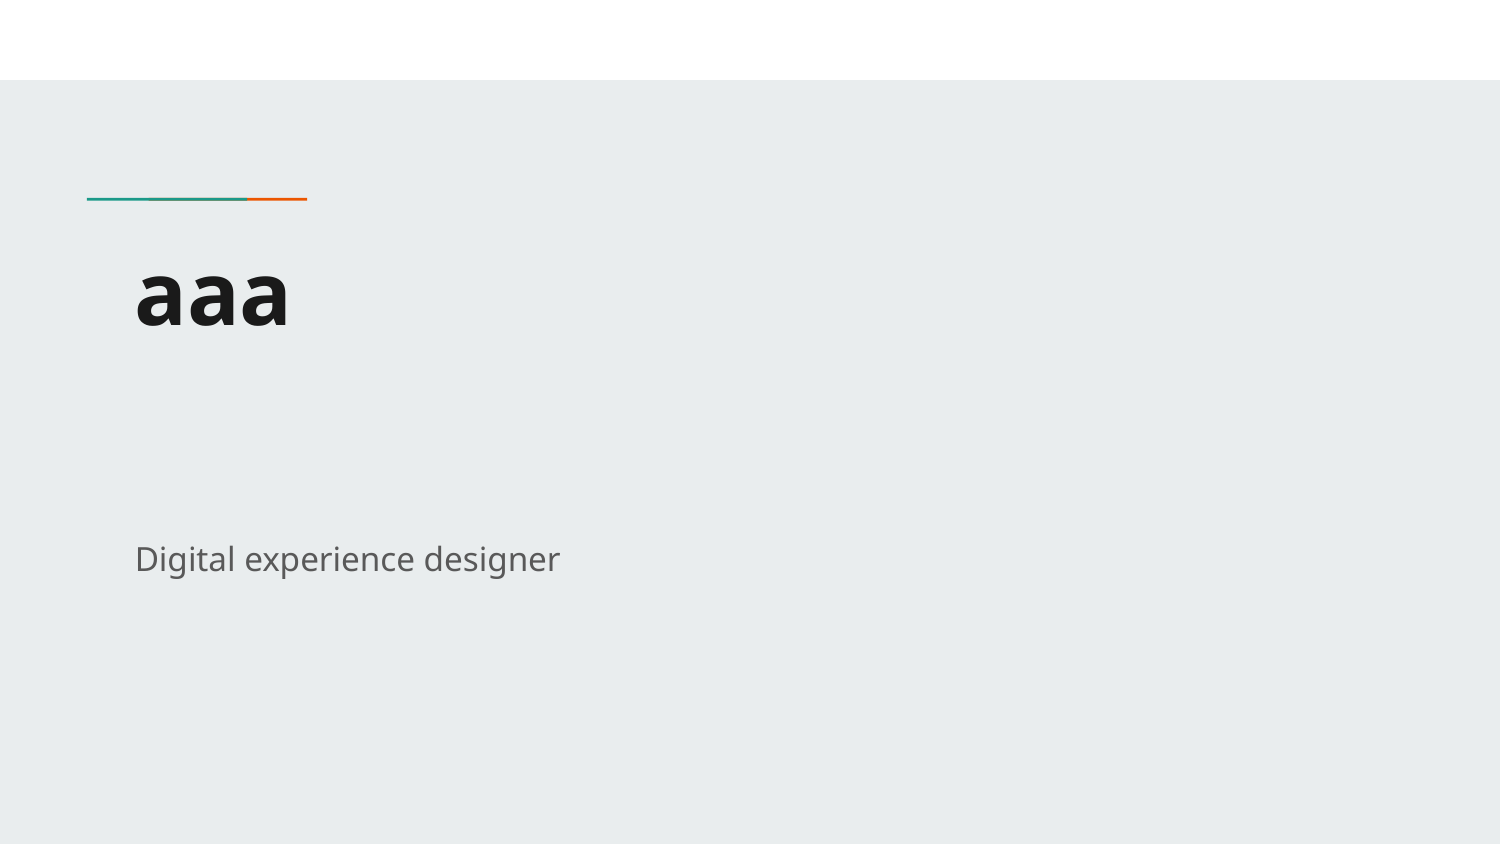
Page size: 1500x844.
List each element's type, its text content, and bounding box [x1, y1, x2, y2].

title aaa [119, 216, 1381, 490]
subtitle Digital experience designer [119, 520, 1381, 610]
